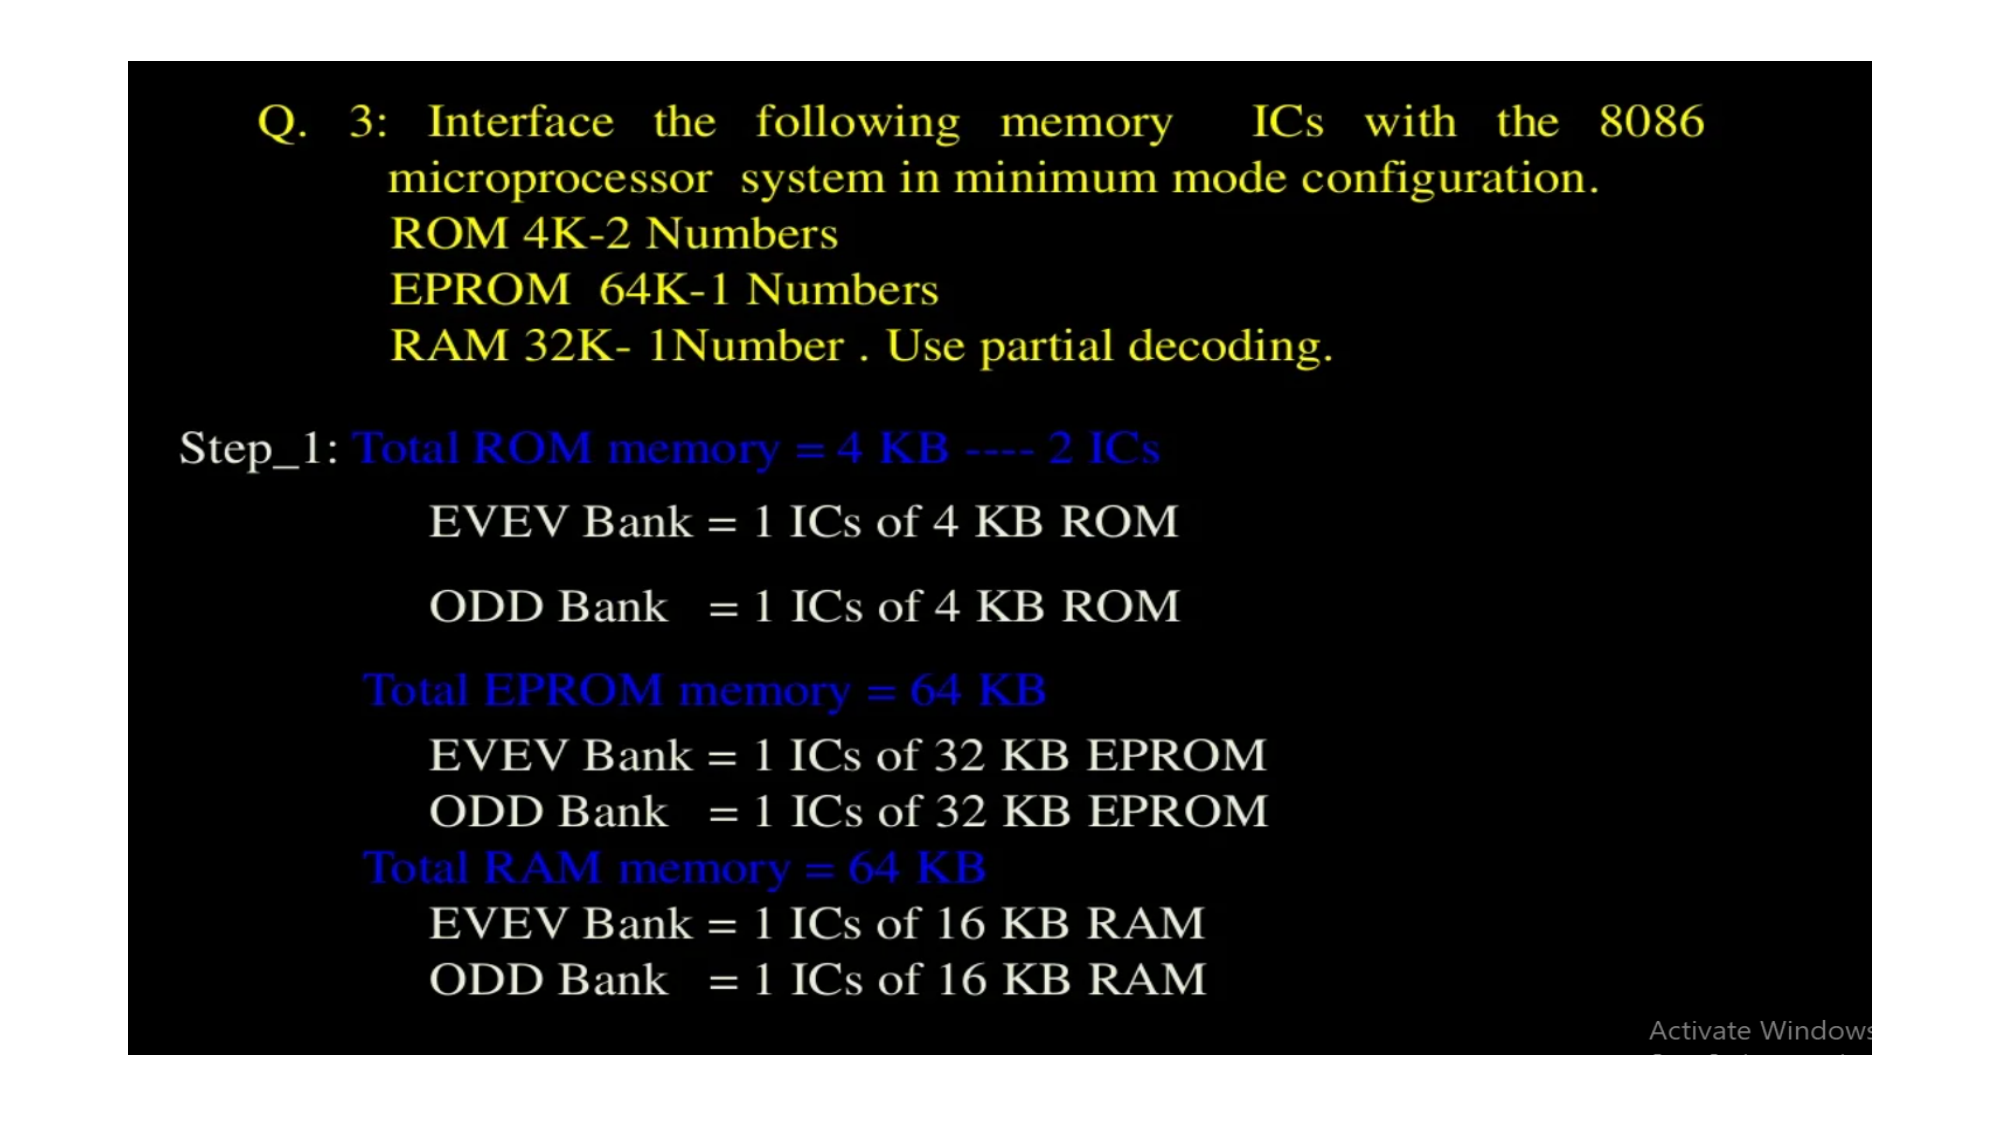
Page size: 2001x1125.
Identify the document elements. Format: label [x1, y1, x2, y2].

picture [128, 61, 1872, 1055]
